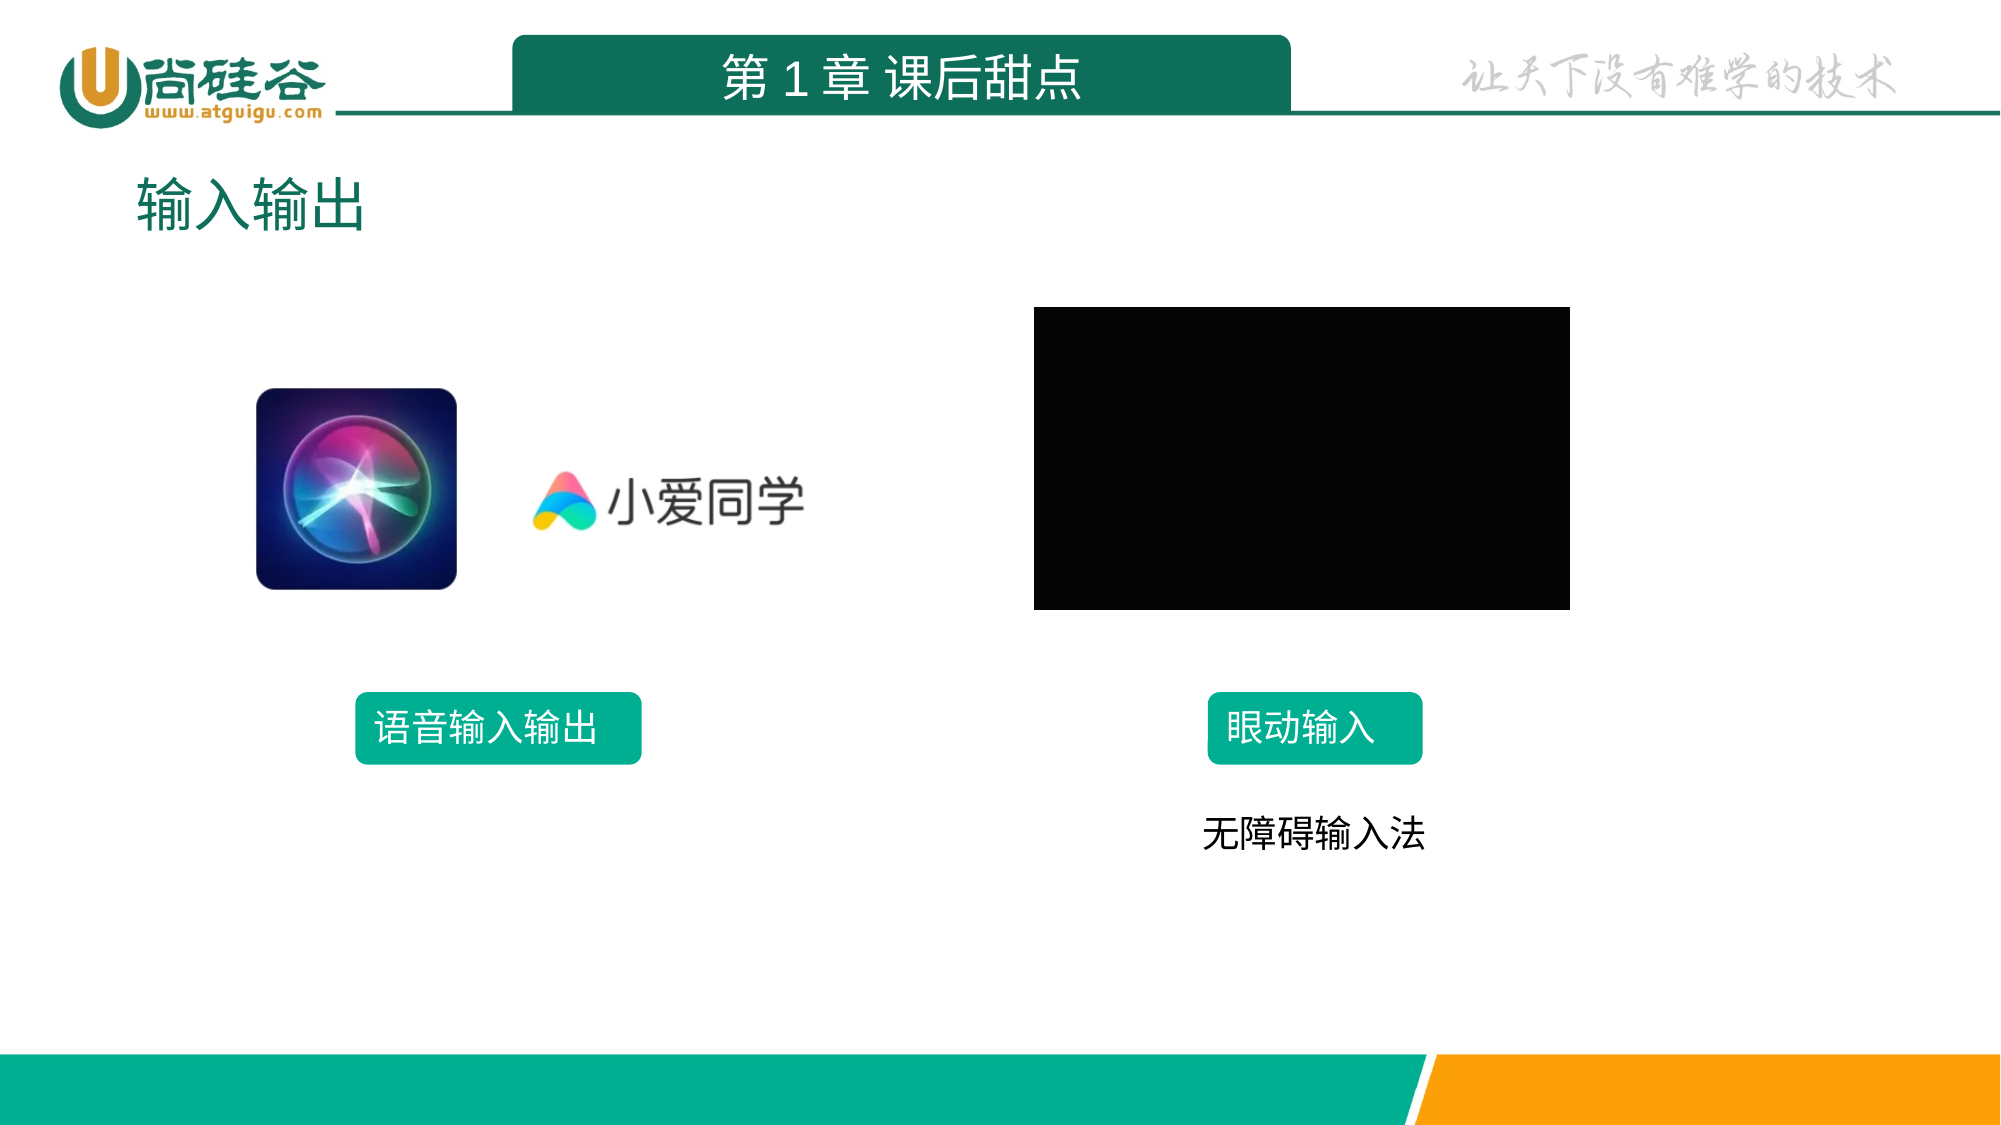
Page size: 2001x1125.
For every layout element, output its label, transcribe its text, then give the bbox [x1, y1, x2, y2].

text_box 眼动输入 [1207, 692, 1423, 765]
text_box 输入输出 [120, 159, 962, 249]
text_box 语音输入输出 [355, 692, 642, 765]
picture [0, 0, 2001, 1125]
text_box 无障碍输入法 [1187, 802, 1443, 863]
text_box 第1章 课后甜点 [512, 34, 1291, 114]
